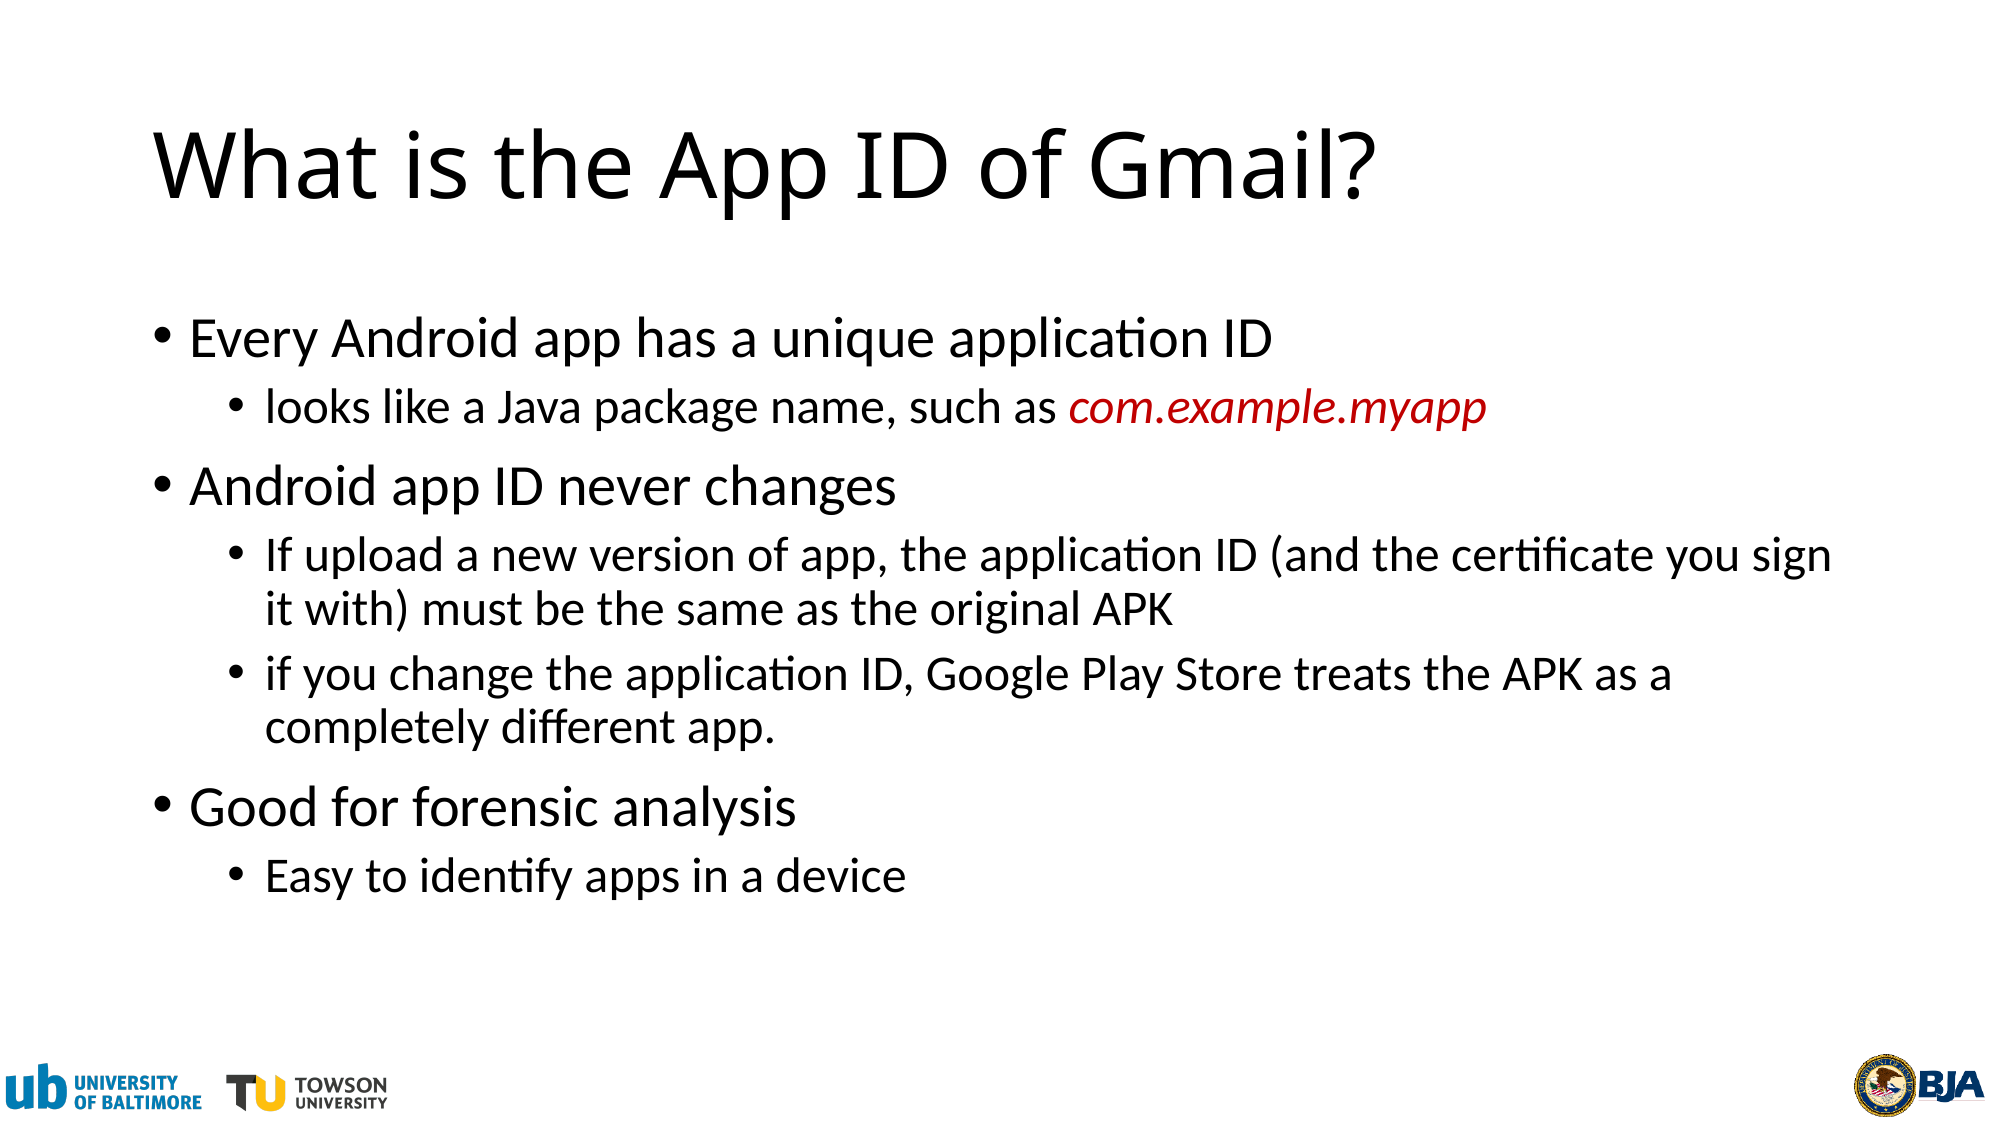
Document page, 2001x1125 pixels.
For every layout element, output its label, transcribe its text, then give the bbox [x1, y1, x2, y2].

picture [0, 1031, 407, 1125]
picture [1854, 1054, 1986, 1117]
list Every Android app has a unique application ID looks like a Java package name, such as com.example.myapp Android app ID never changes If upload a new version of app, the application ID (and the certificate you sign it with) must be the same as the original APK if you change the application ID, Google Play Store treats the APK as a completely different app. Good for forensic analysis Easy to identify apps in a device [137, 299, 1863, 1014]
title What is the App ID of Gmail? [137, 59, 1863, 278]
